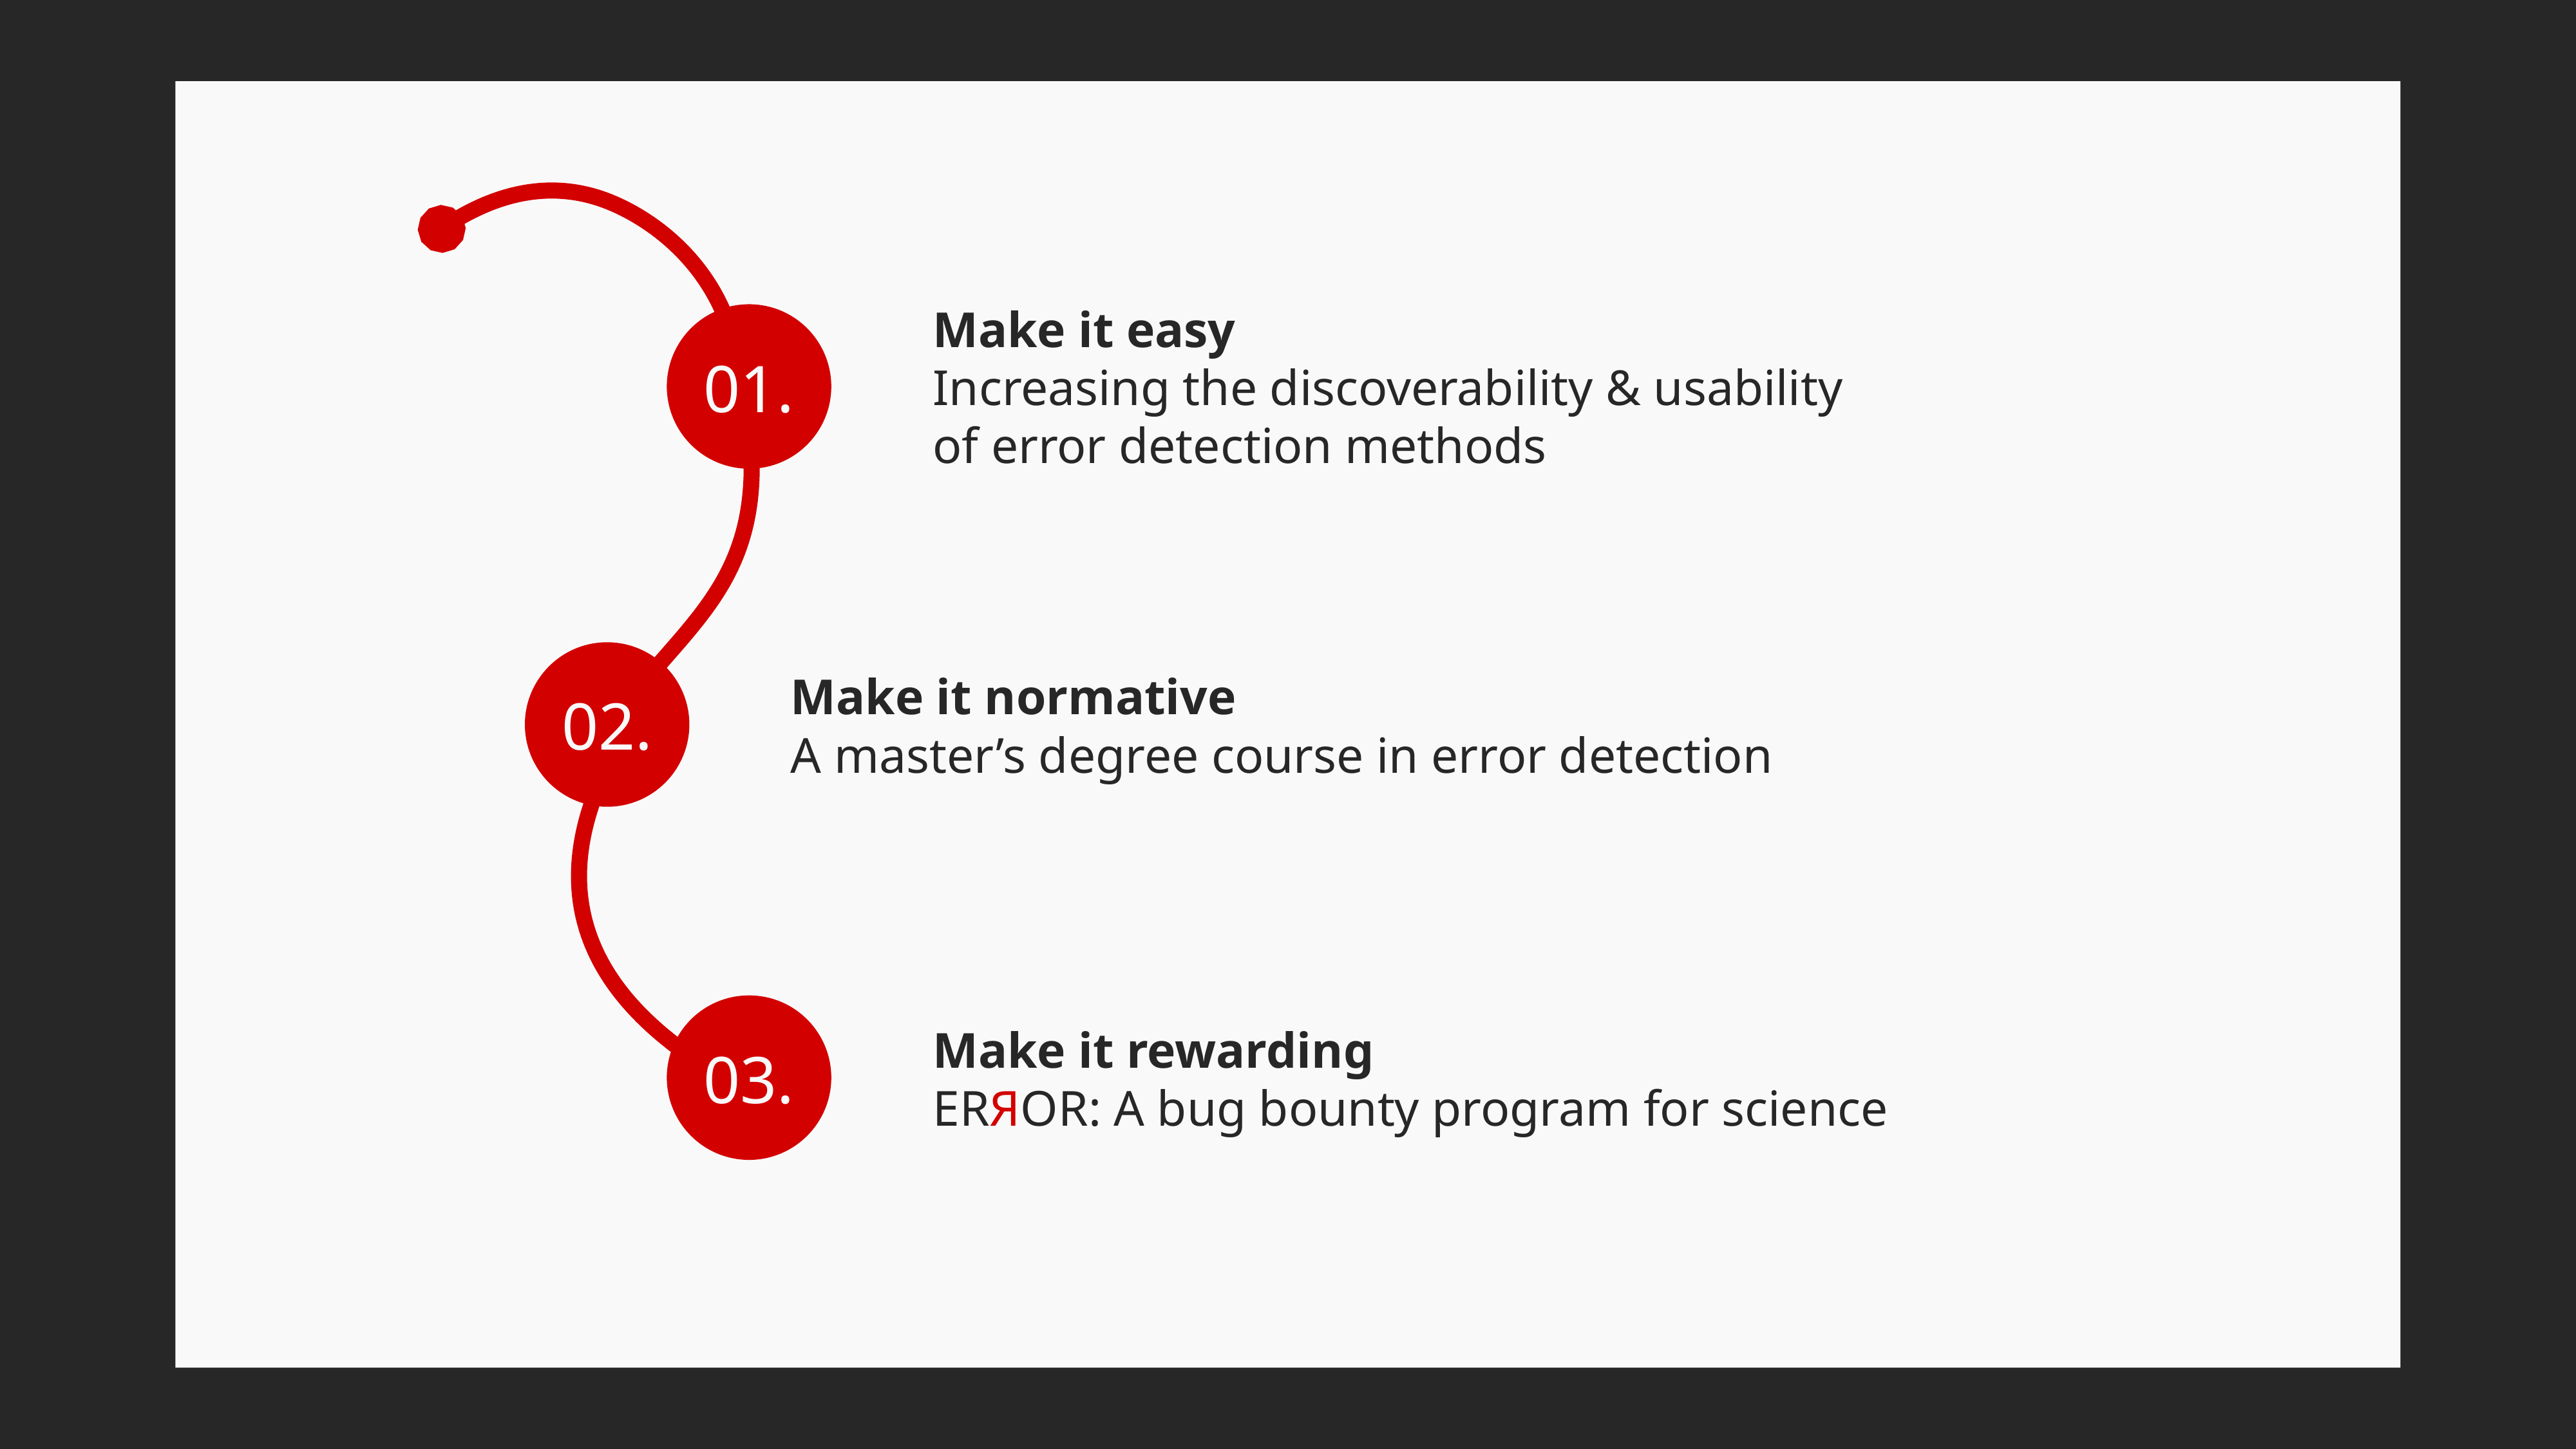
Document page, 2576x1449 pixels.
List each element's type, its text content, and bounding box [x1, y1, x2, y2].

list 03. [685, 1028, 814, 1128]
list Make it normative A master’s degree course in error detection [780, 655, 2226, 794]
list Make it easy Increasing the discoverability & usability of error detection methods [922, 285, 2368, 487]
list 01. [677, 337, 820, 437]
list 02. [542, 674, 672, 774]
list Make it rewarding ERЯOR: A bug bounty program for science [922, 1008, 2132, 1148]
